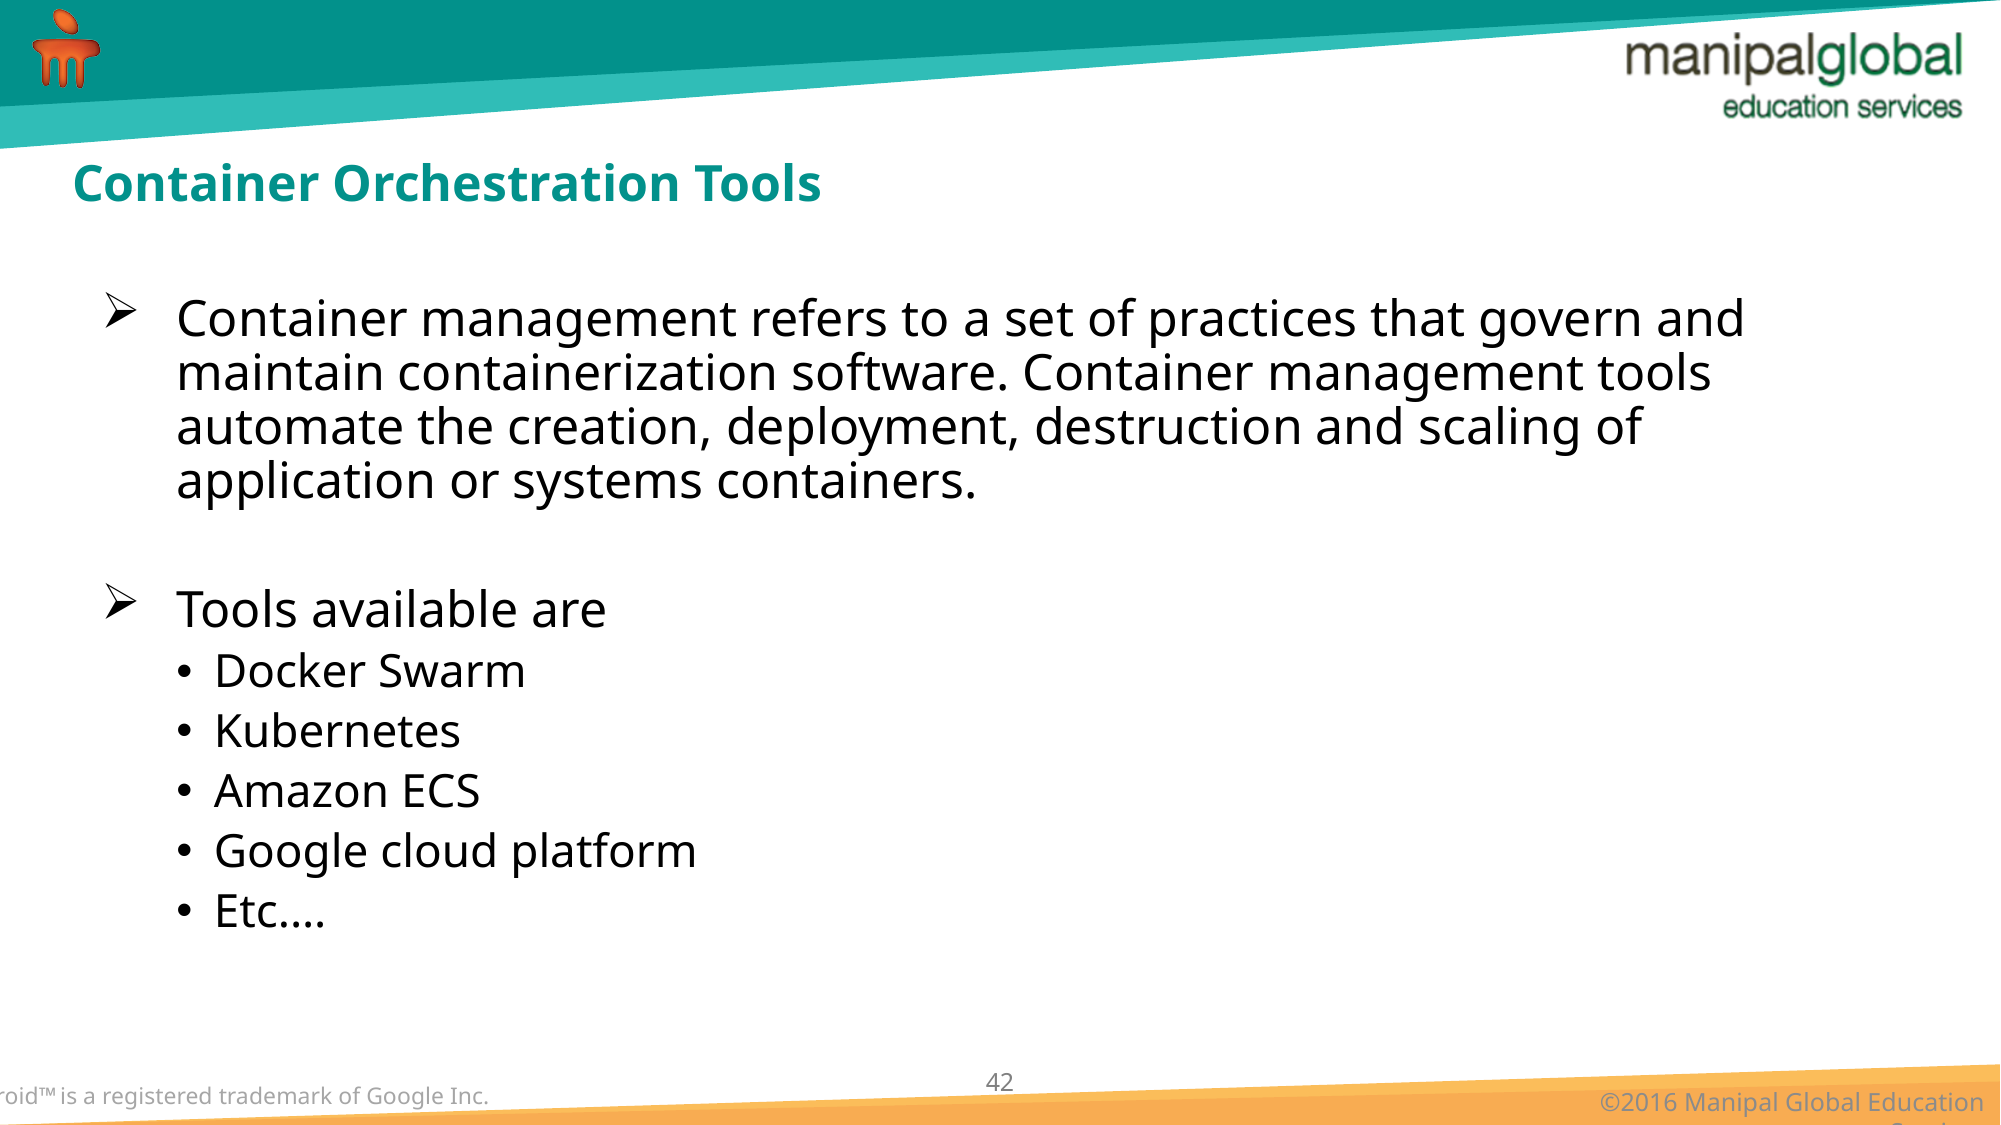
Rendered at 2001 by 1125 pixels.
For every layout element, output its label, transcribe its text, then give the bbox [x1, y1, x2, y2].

title Container Orchestration Tools [57, 151, 1377, 212]
picture [28, 6, 104, 91]
list Container management refers to a set of practices that govern and maintain containerization software. Container management tools automate the creation, deployment, destruction and scaling of application or systems containers. Tools available are Docker Swarm Kubernetes Amazon ECS Google cloud platform Etc.… [86, 285, 1830, 1036]
picture [1614, 21, 1991, 125]
